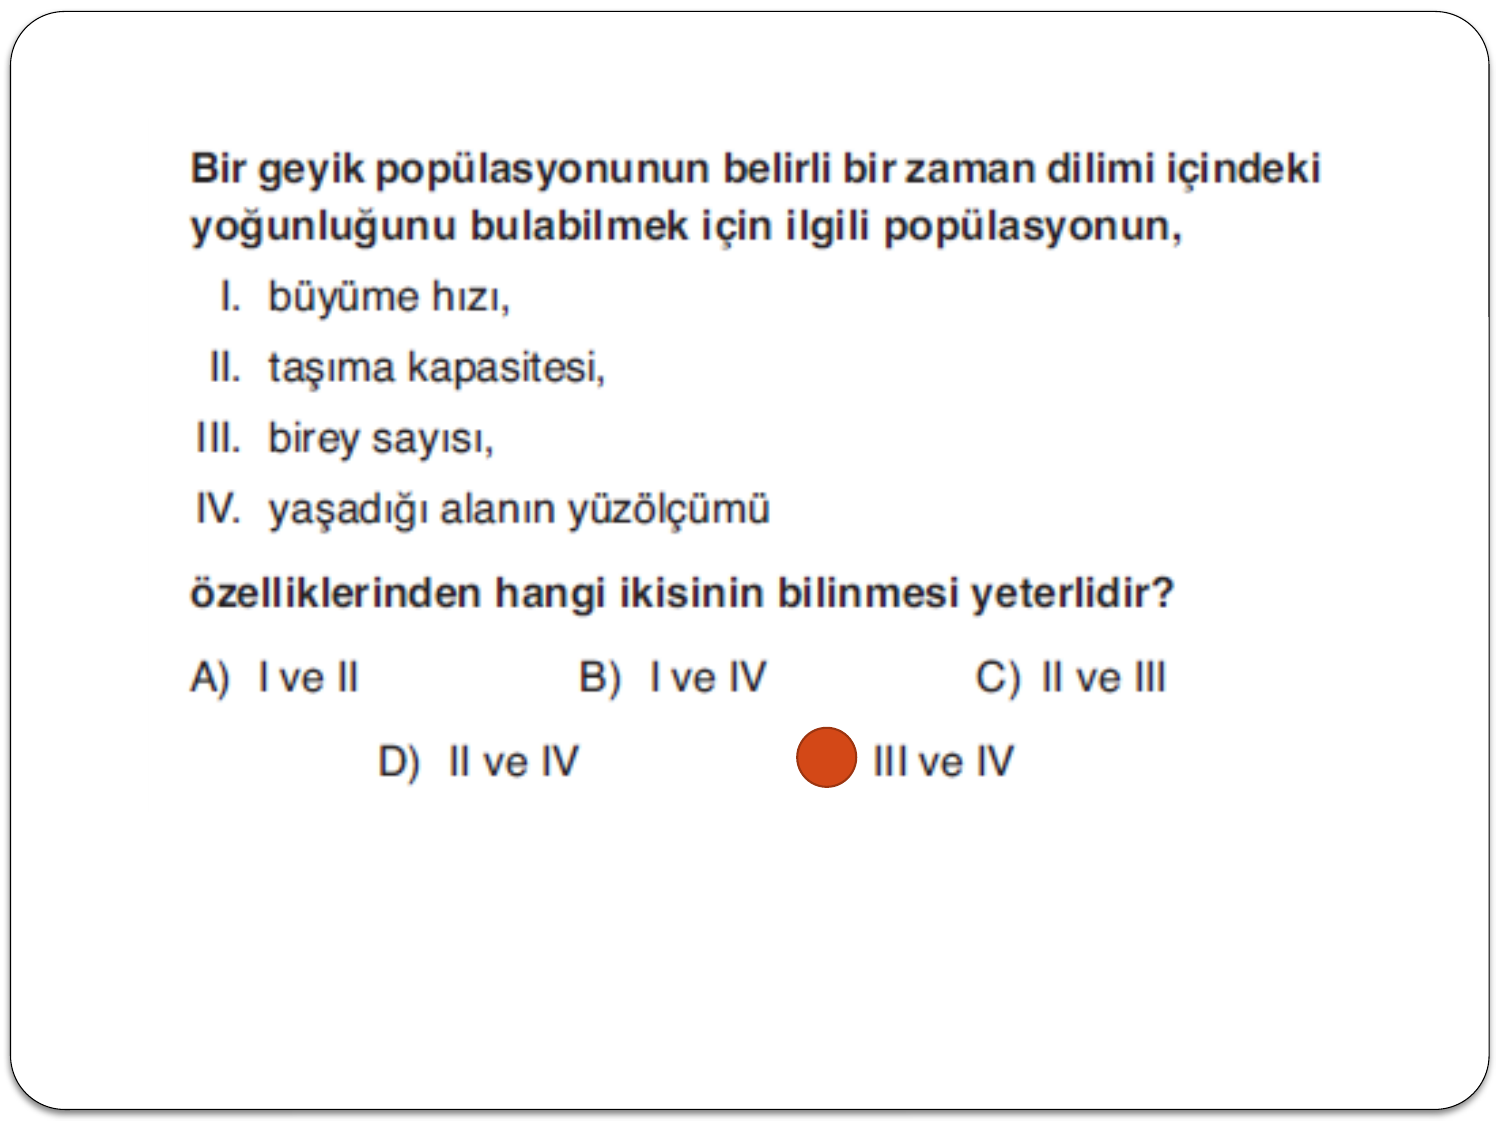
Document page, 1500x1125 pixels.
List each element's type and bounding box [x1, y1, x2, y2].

list [147, 118, 1341, 812]
